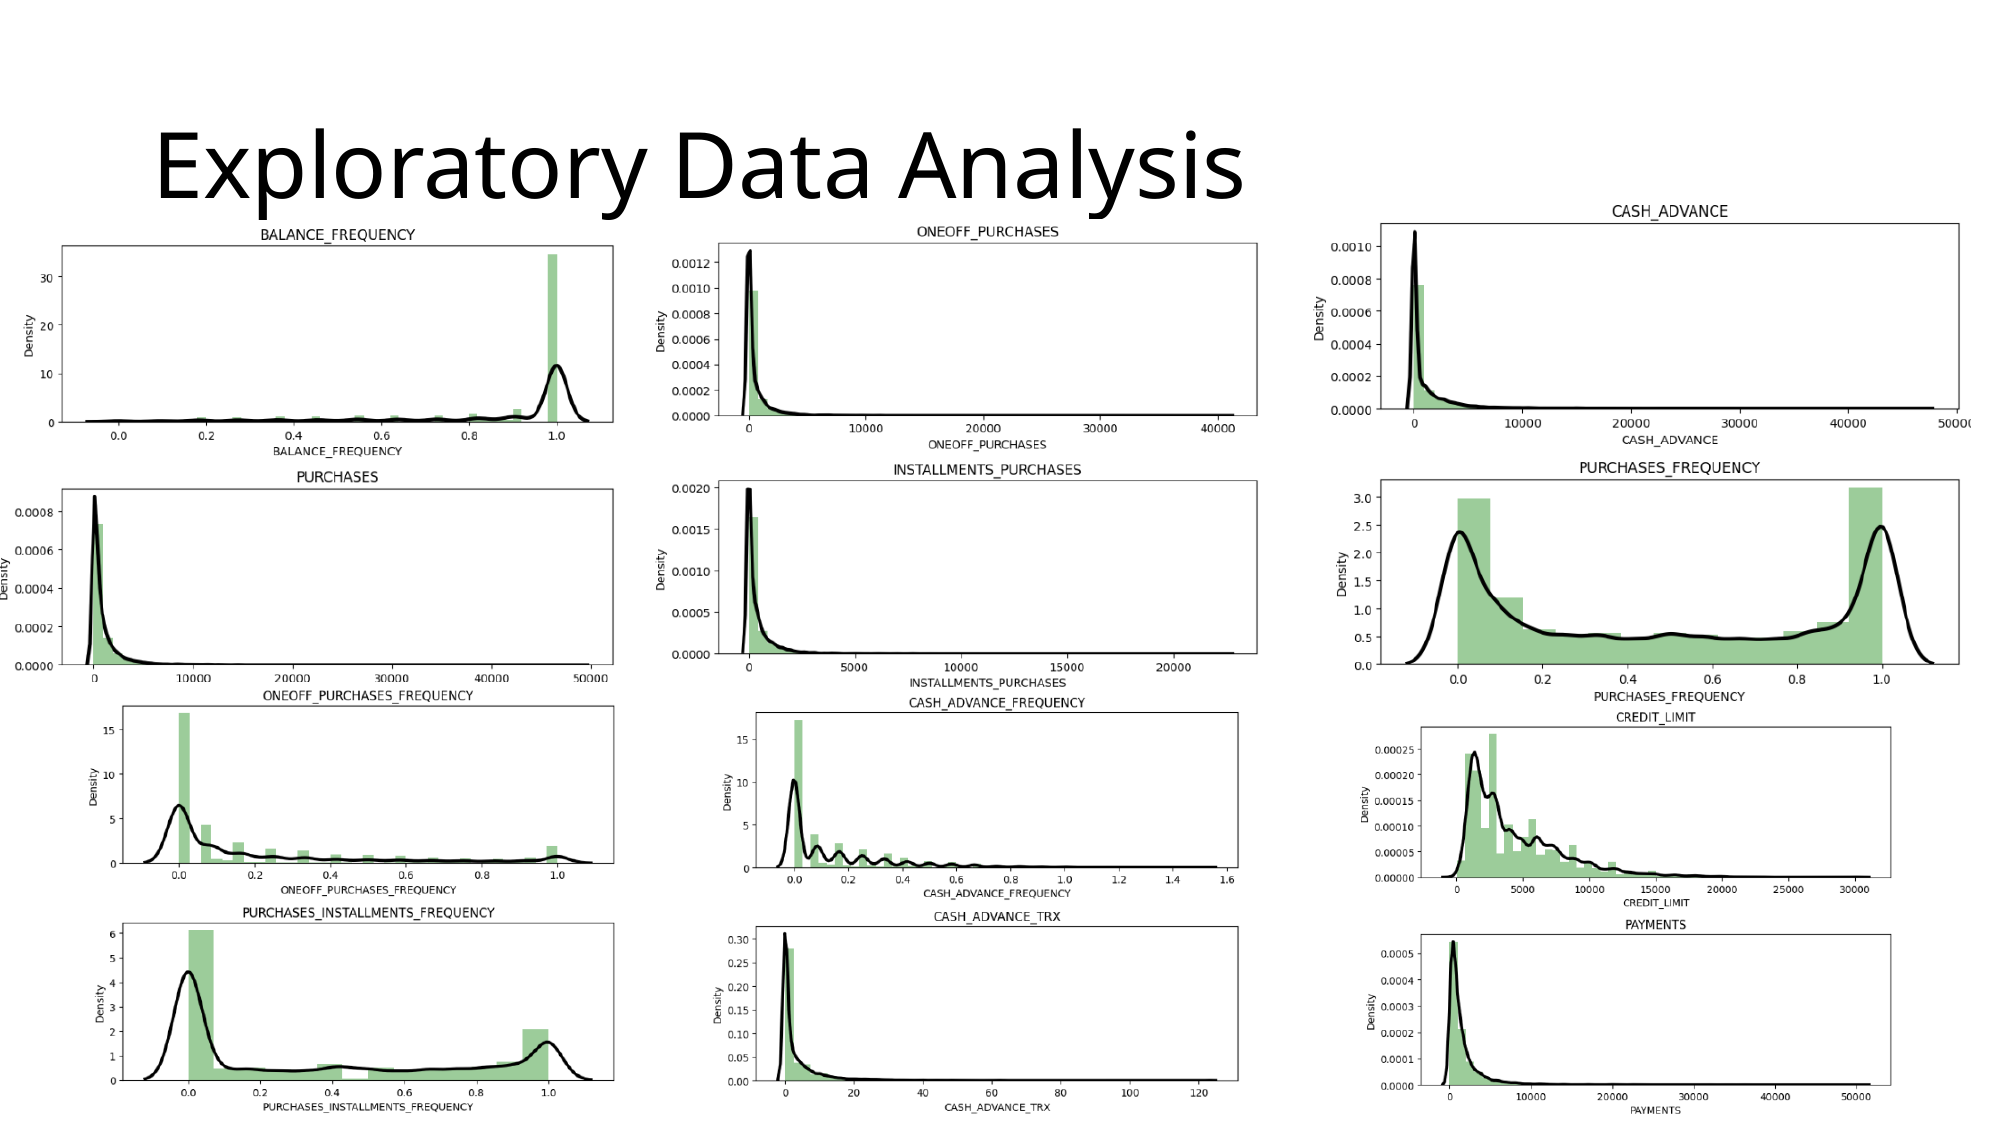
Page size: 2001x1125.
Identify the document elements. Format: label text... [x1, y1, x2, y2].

title Exploratory Data Analysis [137, 59, 1863, 278]
picture [1306, 199, 1971, 707]
picture [0, 225, 628, 1117]
picture [1355, 708, 1902, 1117]
picture [647, 219, 1268, 1117]
